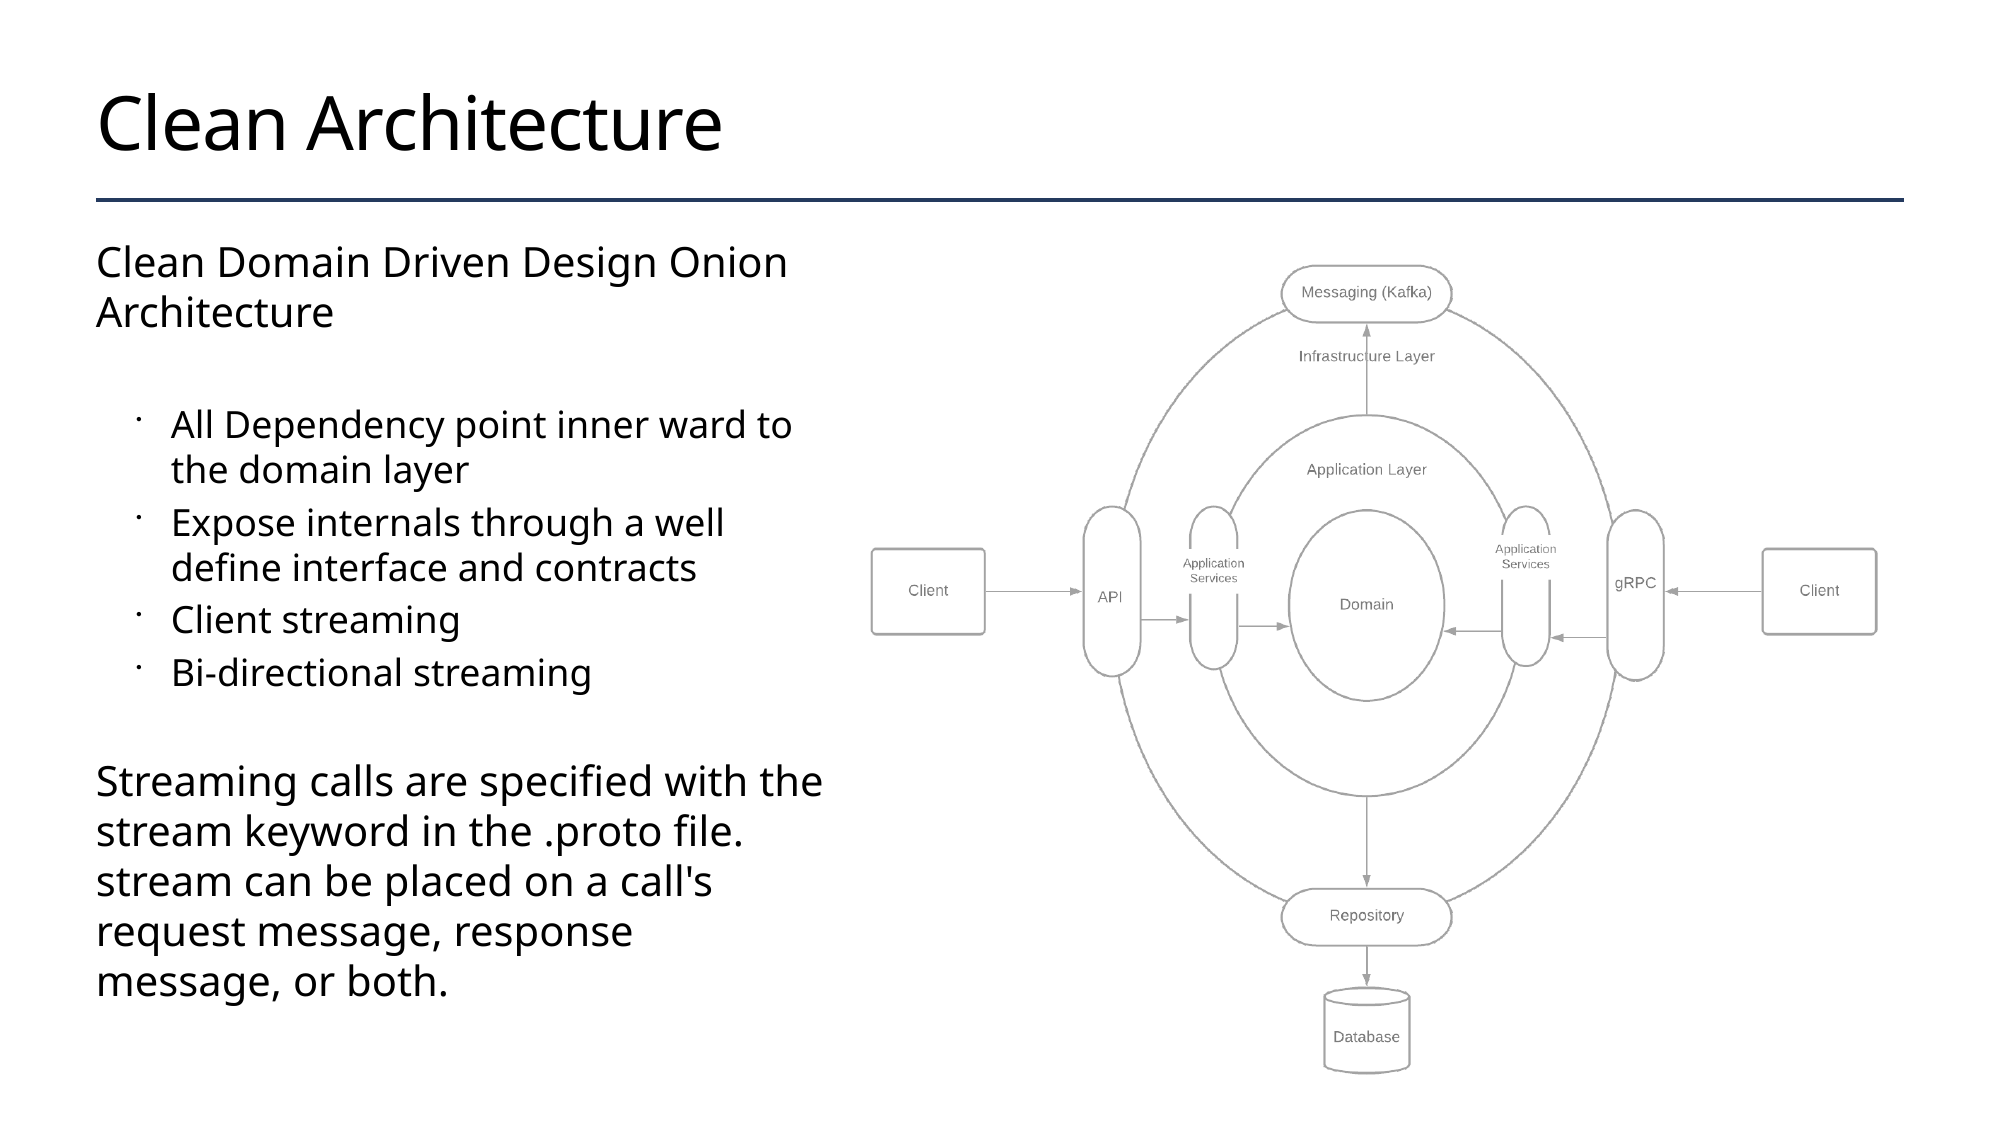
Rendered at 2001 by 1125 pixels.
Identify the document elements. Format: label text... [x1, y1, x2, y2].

text_box Clean Domain Driven Design Onion Architecture All Dependency point inner ward to the domain layer Expose internals through a well define interface and contracts Client streaming Bi-directional streaming Streaming calls are specified with the stream keyword in the .proto file. stream can be placed on a call's request message, response message, or both. [95, 235, 825, 1005]
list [843, 237, 1905, 1101]
title Clean Architecture [96, 75, 1904, 166]
